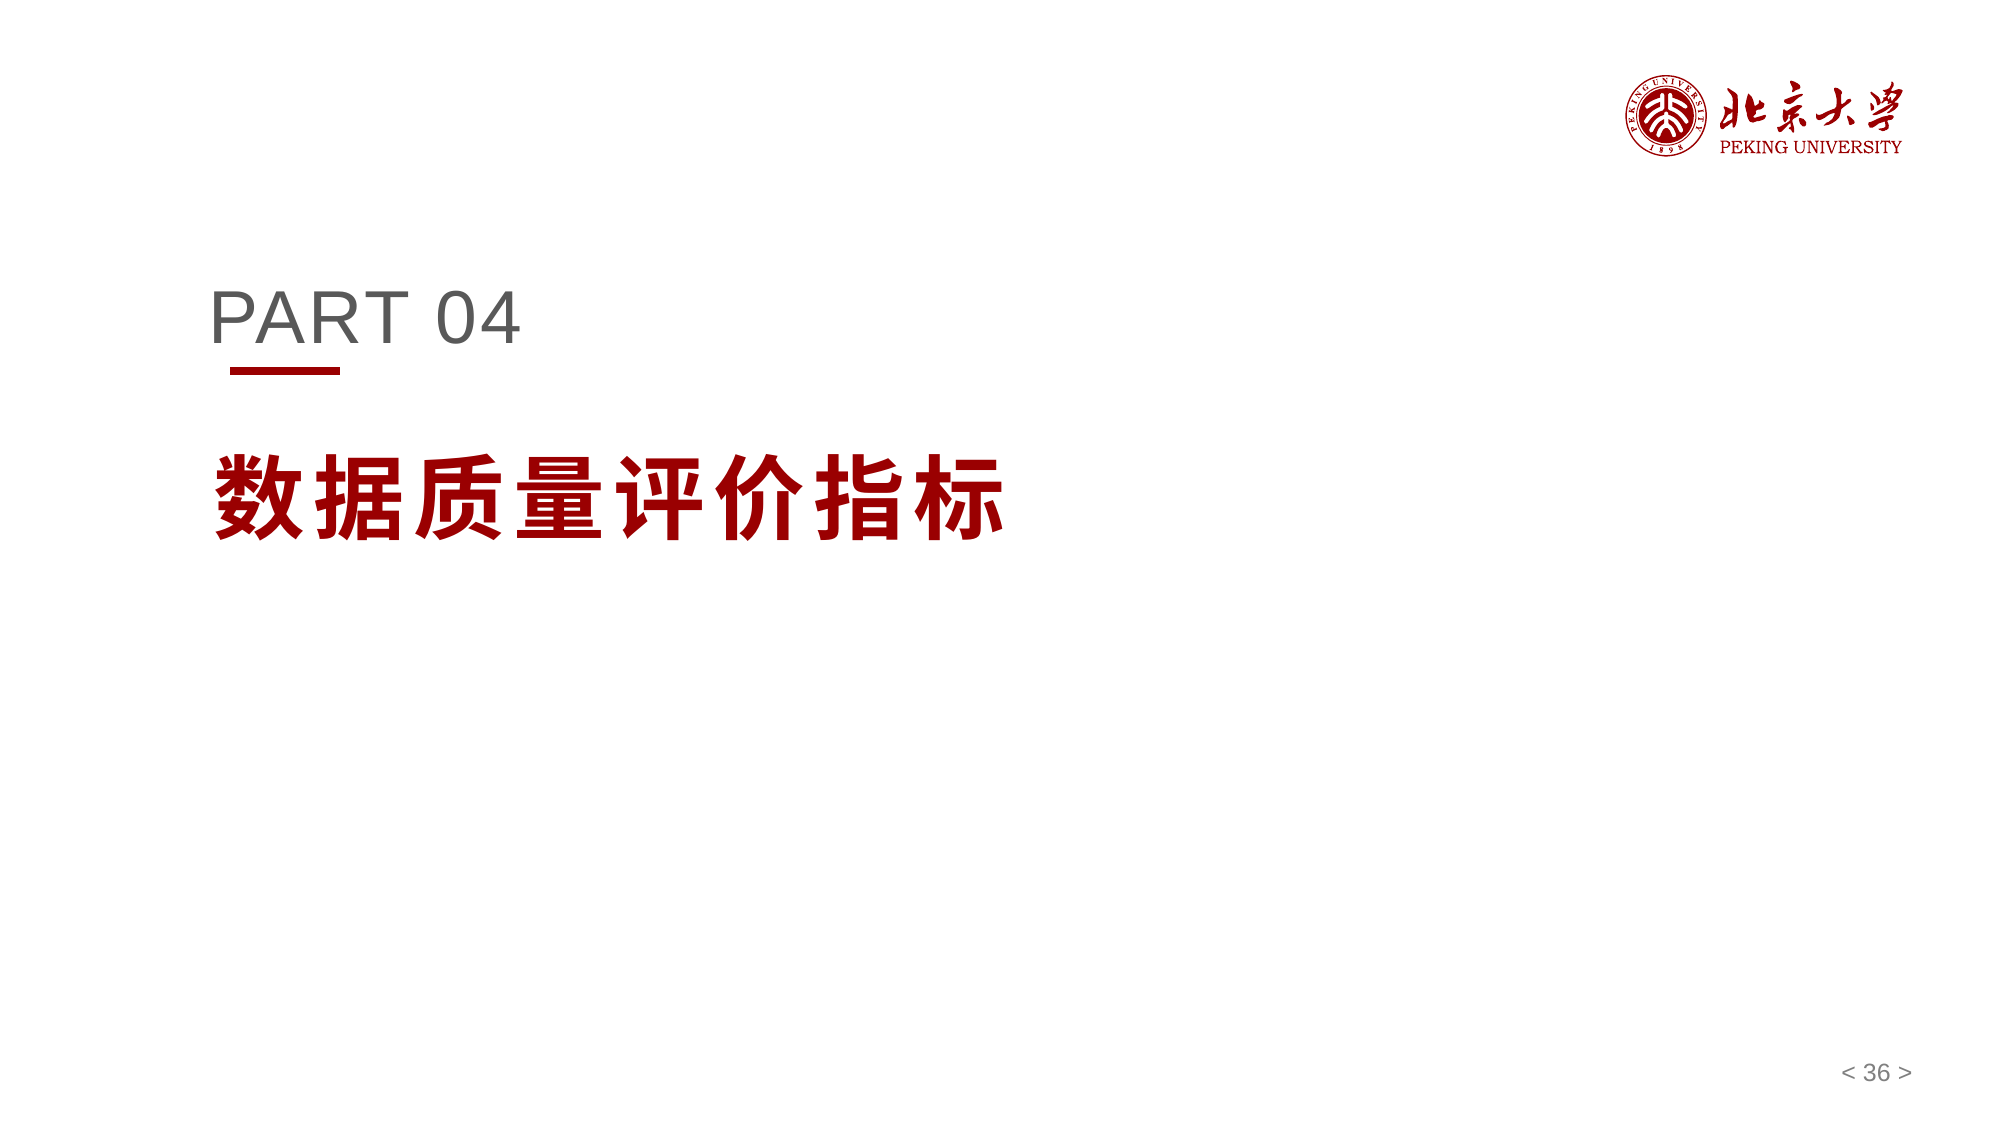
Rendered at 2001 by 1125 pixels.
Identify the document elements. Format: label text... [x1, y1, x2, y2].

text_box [1625, 74, 1903, 157]
text_box < 36 > [1477, 1048, 1928, 1097]
text_box PART 04 [193, 260, 596, 366]
text_box [230, 367, 340, 375]
text_box 数据质量评价指标 [199, 432, 1848, 668]
